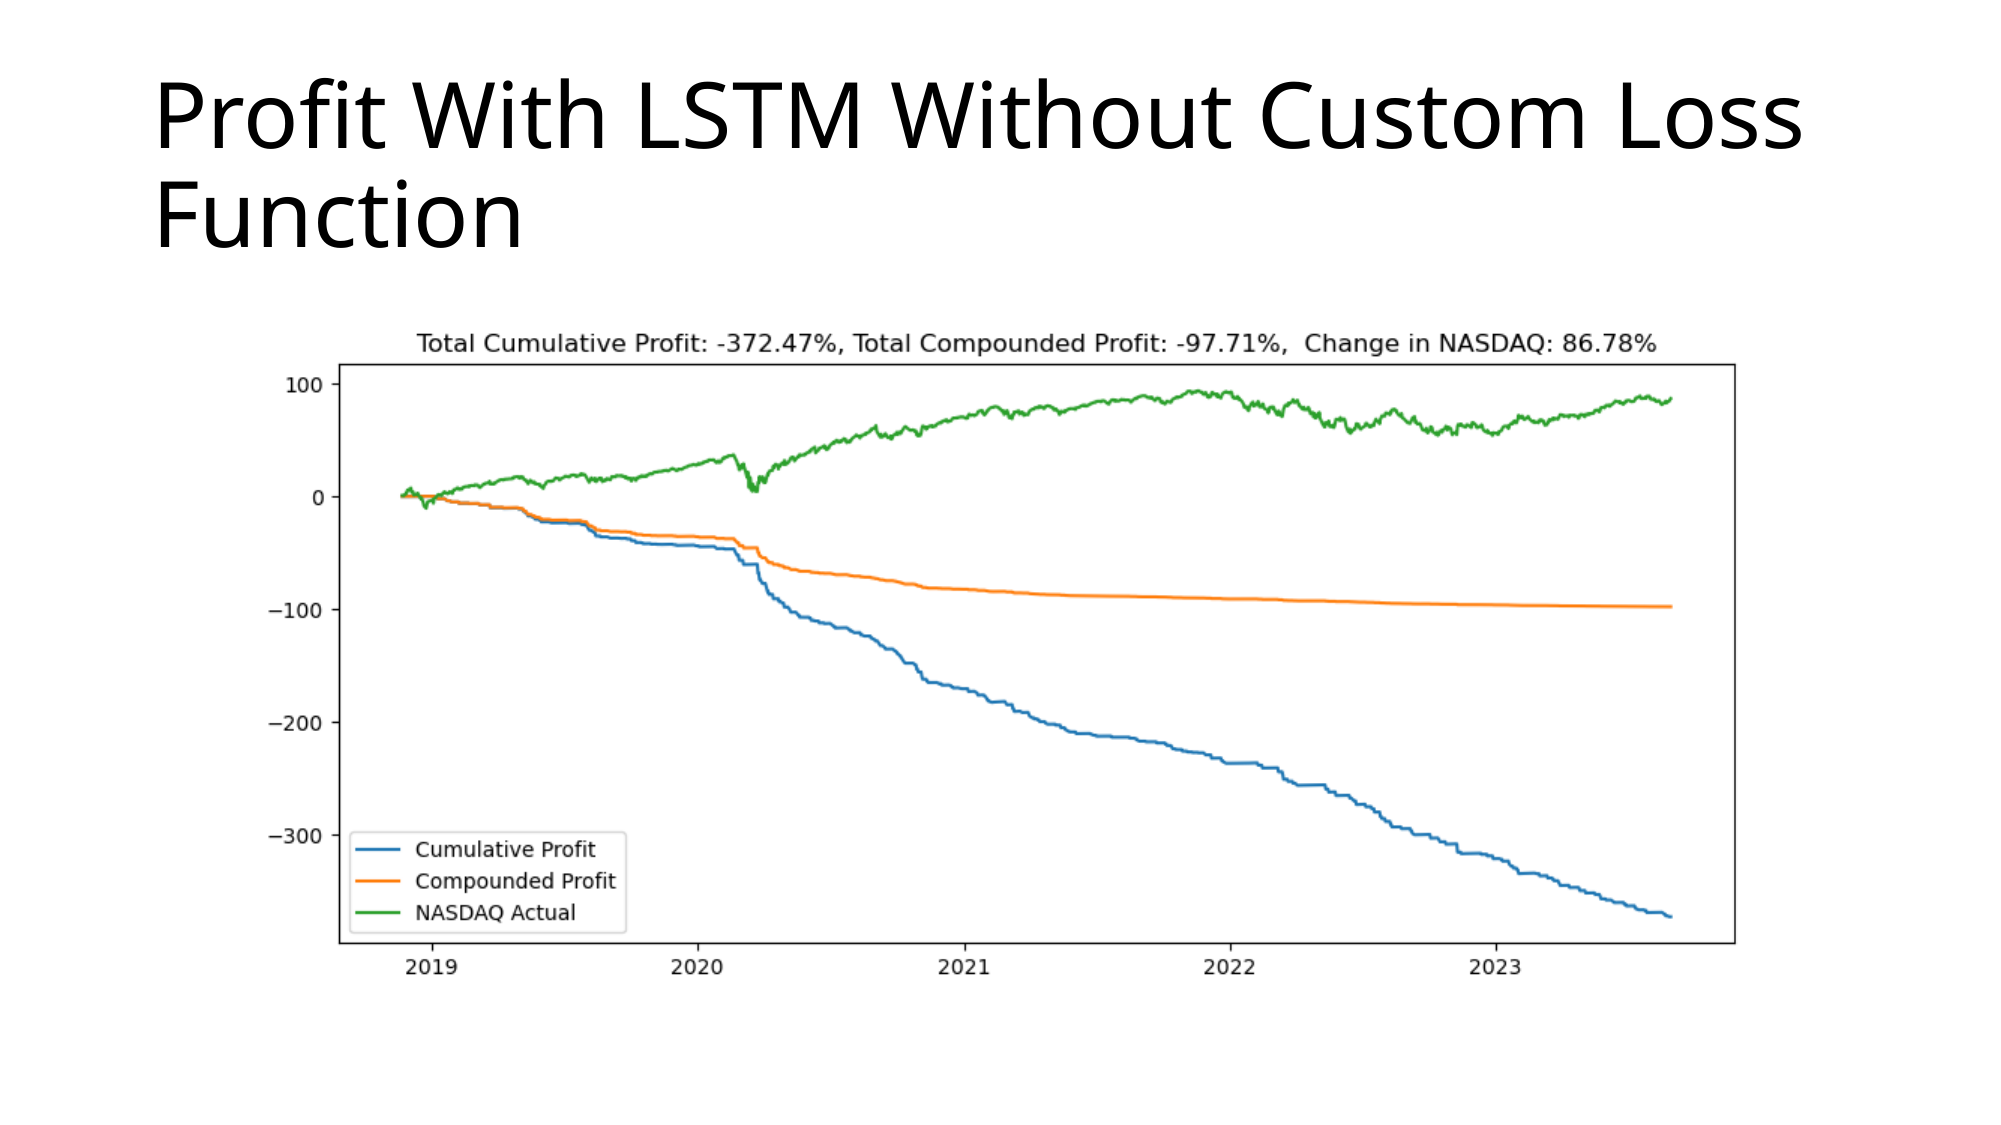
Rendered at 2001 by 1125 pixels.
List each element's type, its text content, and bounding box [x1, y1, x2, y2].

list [252, 319, 1748, 994]
title Profit With LSTM Without Custom Loss Function [137, 59, 1863, 278]
